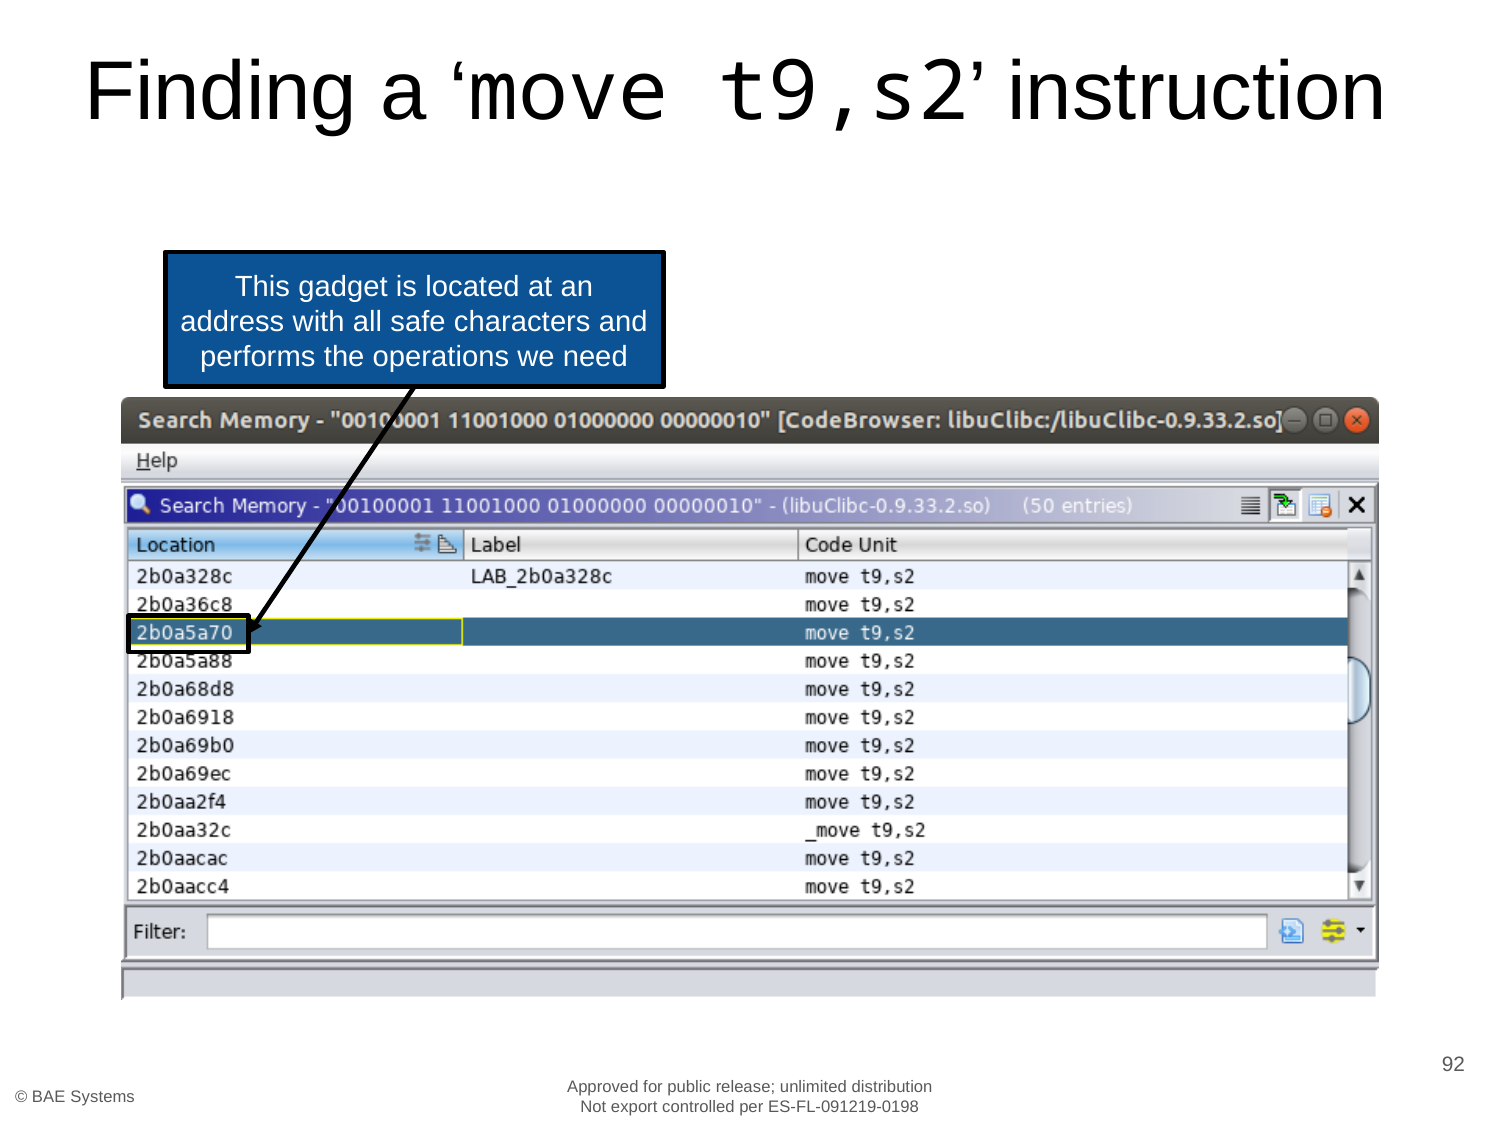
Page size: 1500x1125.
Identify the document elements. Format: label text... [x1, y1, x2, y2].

slide_number 92 [1389, 1019, 1480, 1106]
title Finding a ‘move t9,s2’ instruction [37, 21, 1435, 147]
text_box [248, 386, 415, 635]
text_box This gadget is located at an address with all safe characters and performs the operations we need [165, 251, 664, 387]
picture [120, 397, 1380, 1000]
